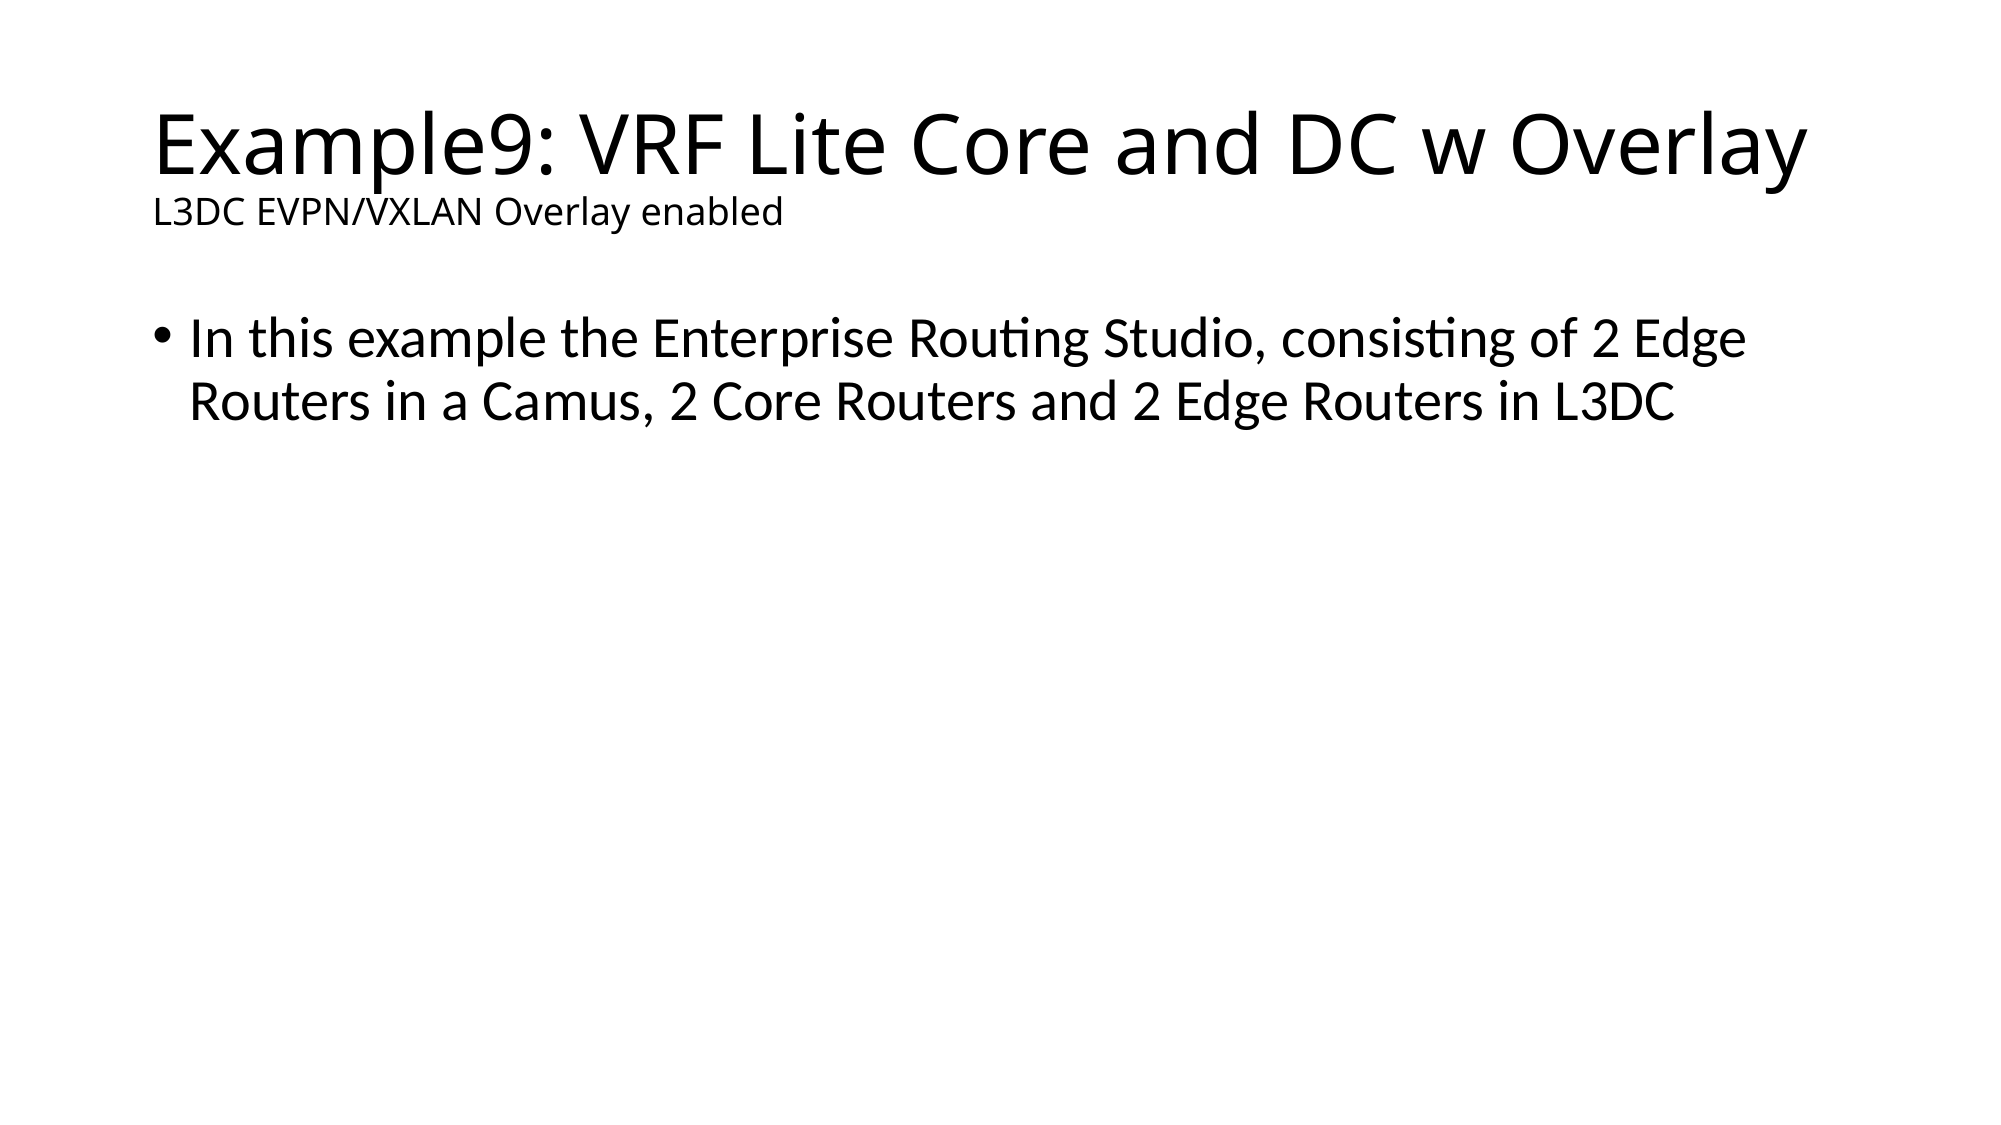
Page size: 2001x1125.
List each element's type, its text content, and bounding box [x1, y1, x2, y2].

list In this example the Enterprise Routing Studio, consisting of 2 Edge Routers in a Camus, 2 Core Routers and 2 Edge Routers in L3DC [137, 299, 1863, 1014]
title Example9: VRF Lite Core and DC w Overlay L3DC EVPN/VXLAN Overlay enabled [137, 59, 1863, 278]
